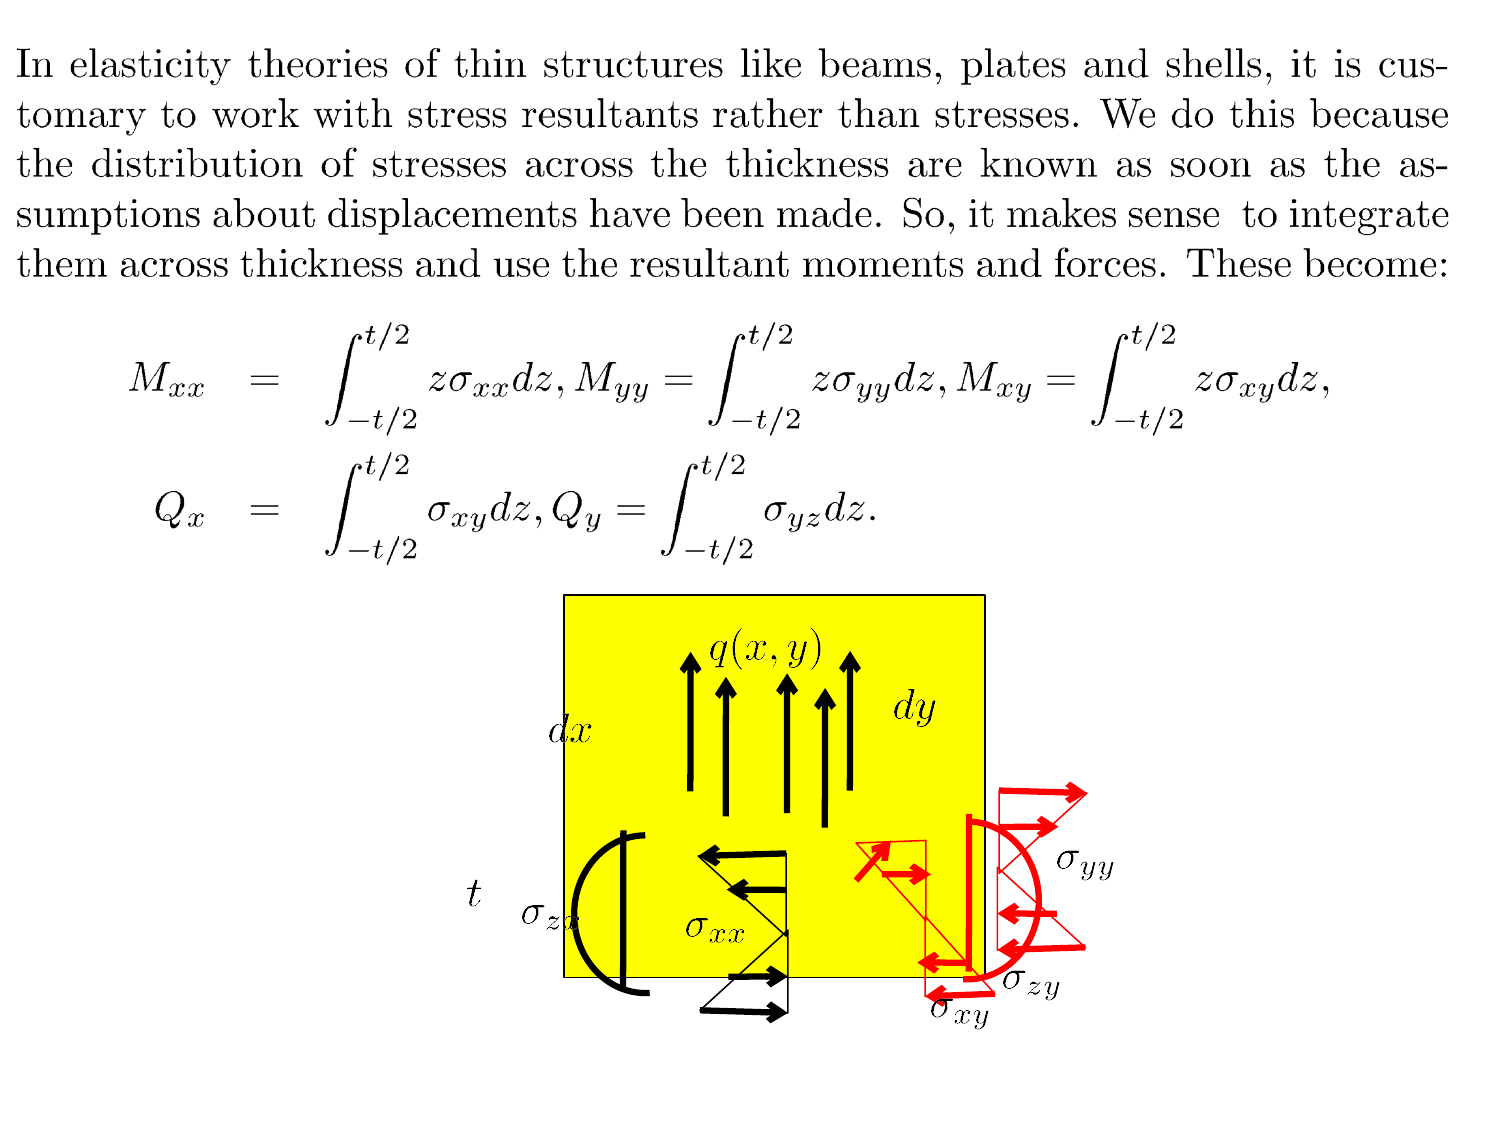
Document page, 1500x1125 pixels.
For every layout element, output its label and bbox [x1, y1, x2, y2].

picture [1002, 968, 1062, 1002]
picture [929, 996, 989, 1031]
picture [467, 877, 485, 907]
text_box [563, 594, 986, 978]
picture [893, 685, 936, 728]
text_box [1000, 960, 1015, 966]
picture [1055, 848, 1115, 883]
text_box [855, 840, 995, 997]
picture [521, 903, 581, 933]
picture [12, 44, 1451, 567]
picture [717, 916, 748, 946]
text_box [697, 853, 789, 1014]
text_box [573, 830, 717, 994]
picture [548, 709, 595, 744]
picture [708, 626, 822, 674]
text_box [997, 790, 1088, 951]
text_box [973, 821, 992, 838]
